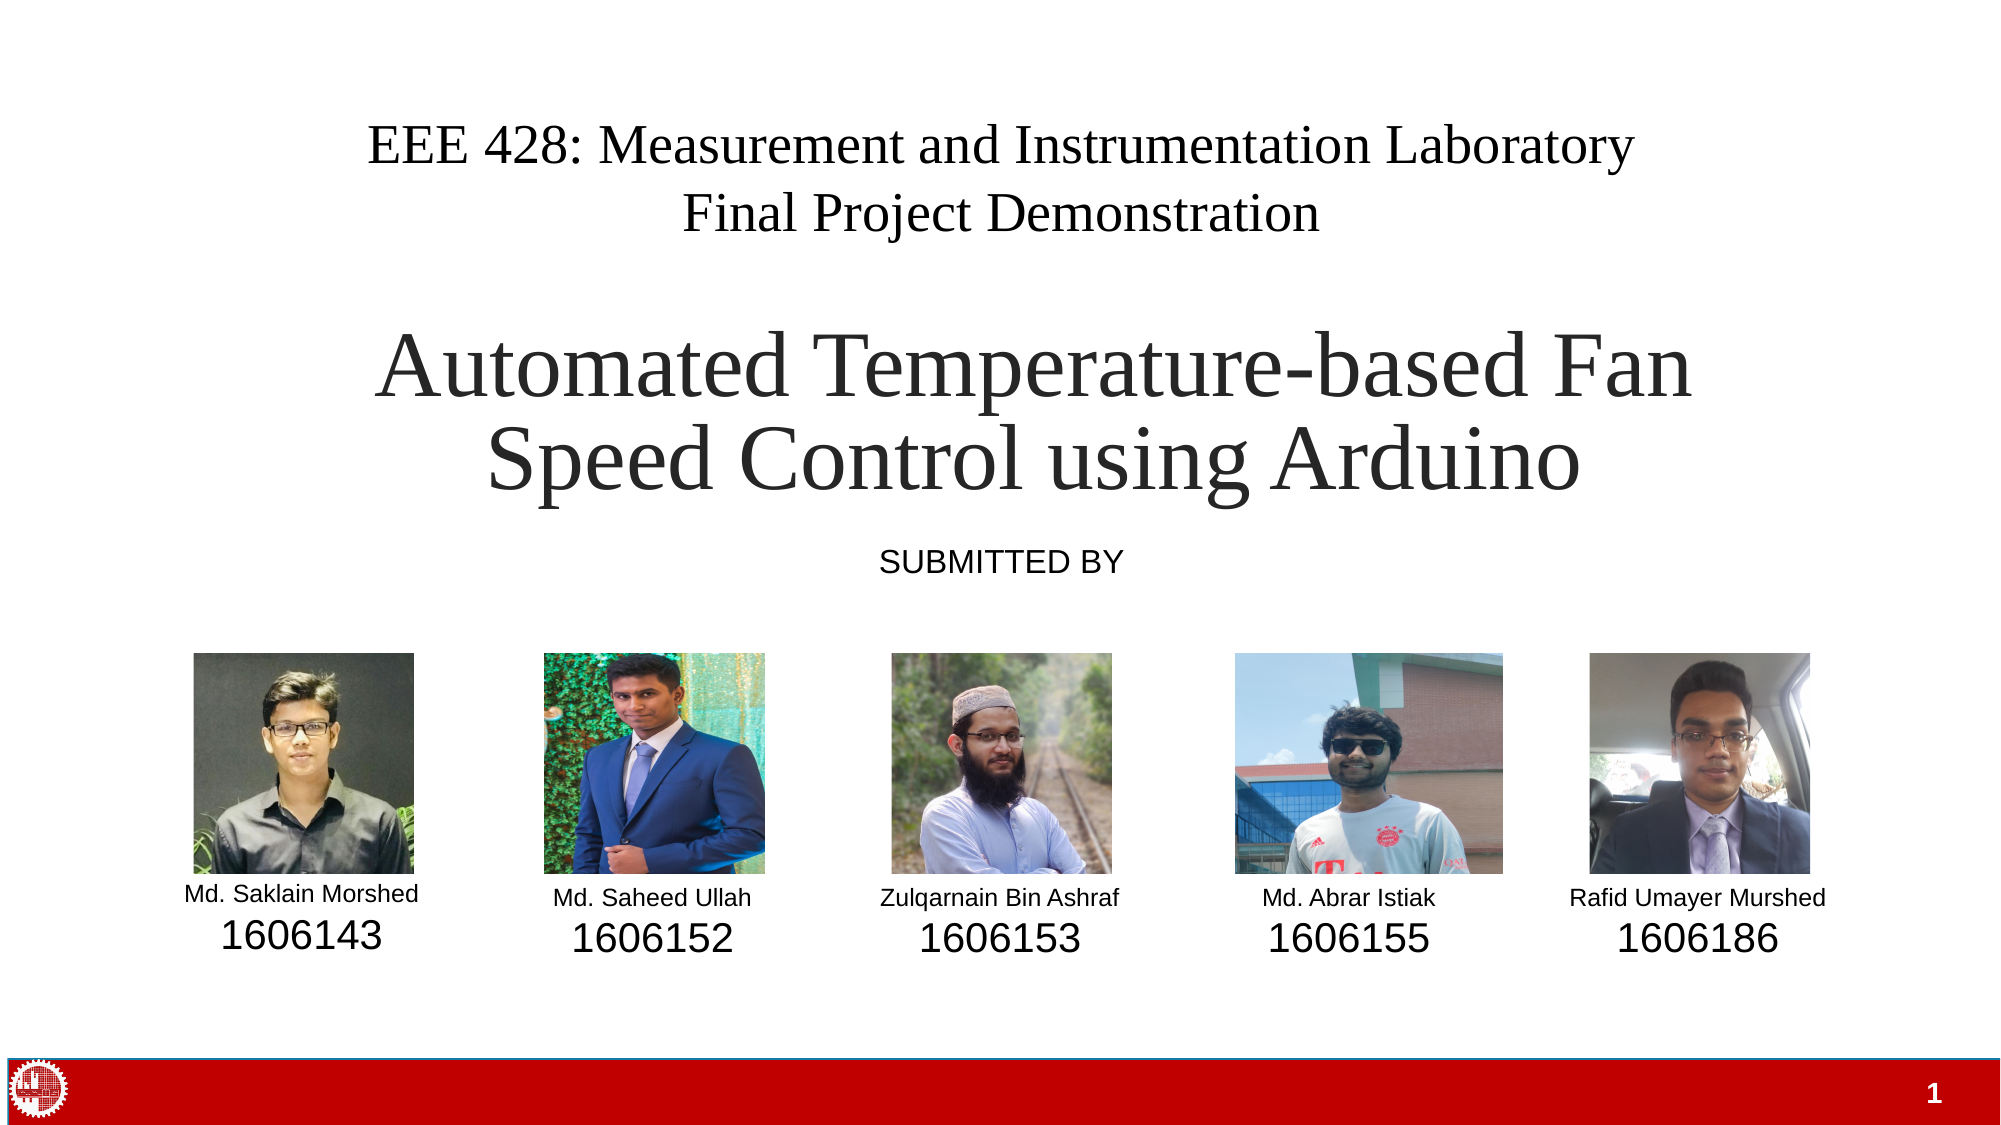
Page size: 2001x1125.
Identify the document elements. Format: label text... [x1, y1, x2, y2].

title Automated Temperature-based Fan Speed Control using Arduino [290, 285, 1779, 545]
text_box Zulqarnain Bin Ashraf 1606153 [807, 873, 1156, 1019]
subtitle Md. Saklain Morshed 1606143 [109, 870, 495, 1016]
text_box Rafid Umayer Murshed 1606186 [1505, 873, 1891, 1019]
text_box Submitted by [753, 533, 1251, 642]
picture [0, 0, 2001, 1125]
text_box EEE 428: Measurement and Instrumentation Laboratory Final Project Demonstration [132, 92, 1872, 258]
picture [8, 1059, 71, 1118]
text_box Md. Abrar Istiak 1606155 [1156, 873, 1505, 1019]
slide_number ‹#› [1871, 1066, 1958, 1118]
subtitle Md. Saheed Ullah 1606152 [459, 873, 807, 1019]
